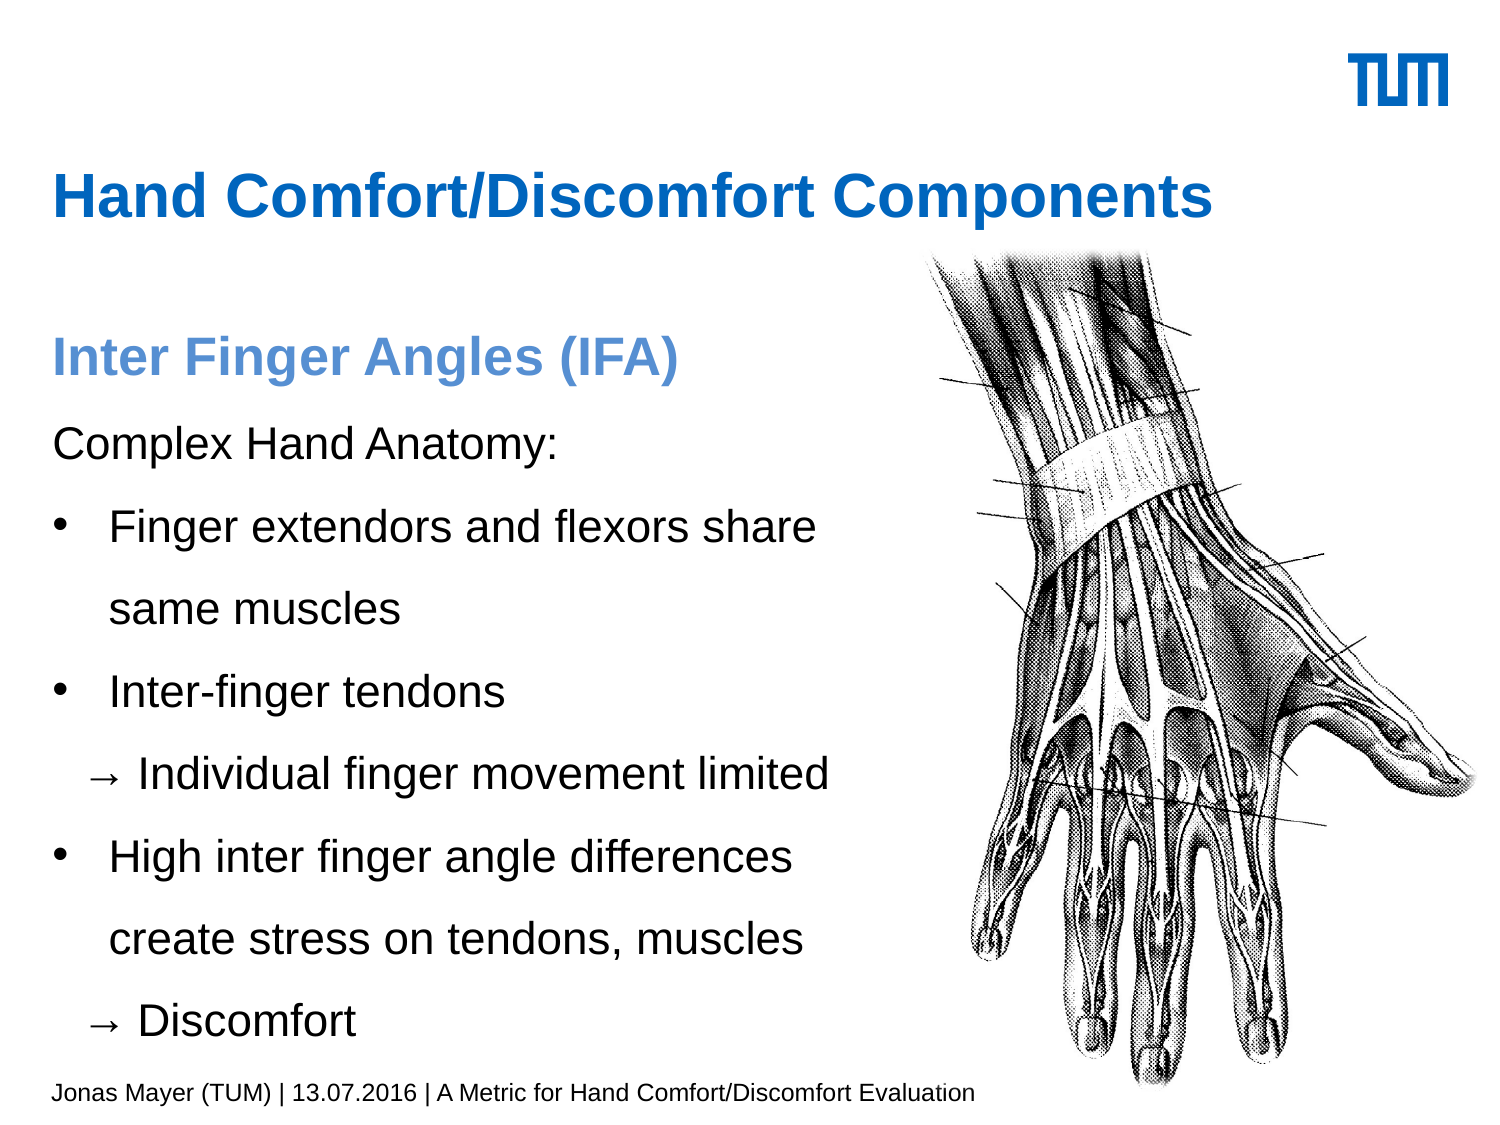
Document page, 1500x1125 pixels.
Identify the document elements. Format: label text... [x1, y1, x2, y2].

list Inter Finger Angles (IFA) Complex Hand Anatomy: Finger extendors and flexors share same muscles Inter-finger tendons Individual finger movement limited High inter finger angle differences create stress on tendons, muscles Discomfort [52, 288, 849, 1061]
title Hand Comfort/Discomfort Components [52, 162, 1449, 231]
picture [919, 248, 1479, 1093]
footer Jonas Mayer (TUM) | 13.07.2016 | A Metric for Hand Comfort/Discomfort Evaluation [51, 1061, 1112, 1122]
